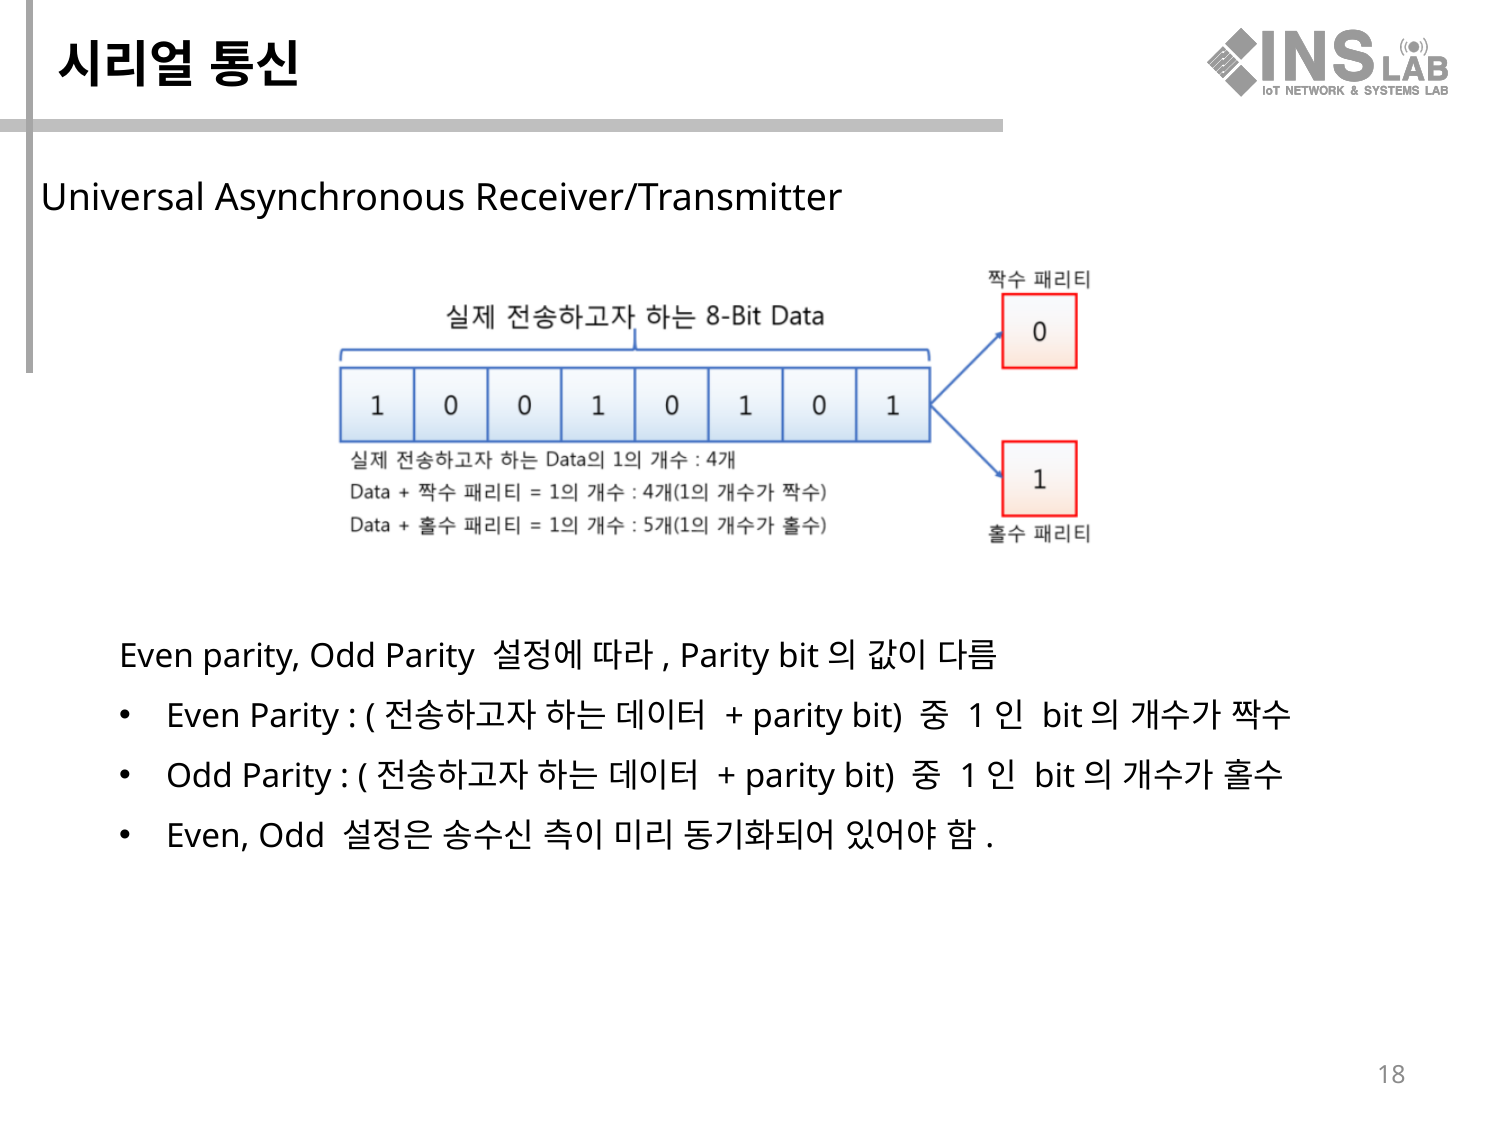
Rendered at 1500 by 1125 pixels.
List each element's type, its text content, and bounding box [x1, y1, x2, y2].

slide_number 18 [1070, 1045, 1421, 1106]
text_box Even parity, Odd Parity 설정에 따라, Parity bit의 값이 다름 Even Parity : (전송하고자 하는 데이터 + parity bit) 중 1인 bit의 개수가 짝수 Odd Parity : (전송하고자 하는 데이터 + parity bit) 중 1인 bit의 개수가 홀수 Even, Odd 설정은 송수신 측이 미리 동기화되어 있어야 함. [29, 607, 1400, 862]
picture [324, 265, 1105, 558]
title 시리얼 통신 [42, 15, 1177, 110]
text_box Universal Asynchronous Receiver/Transmitter [25, 165, 858, 225]
